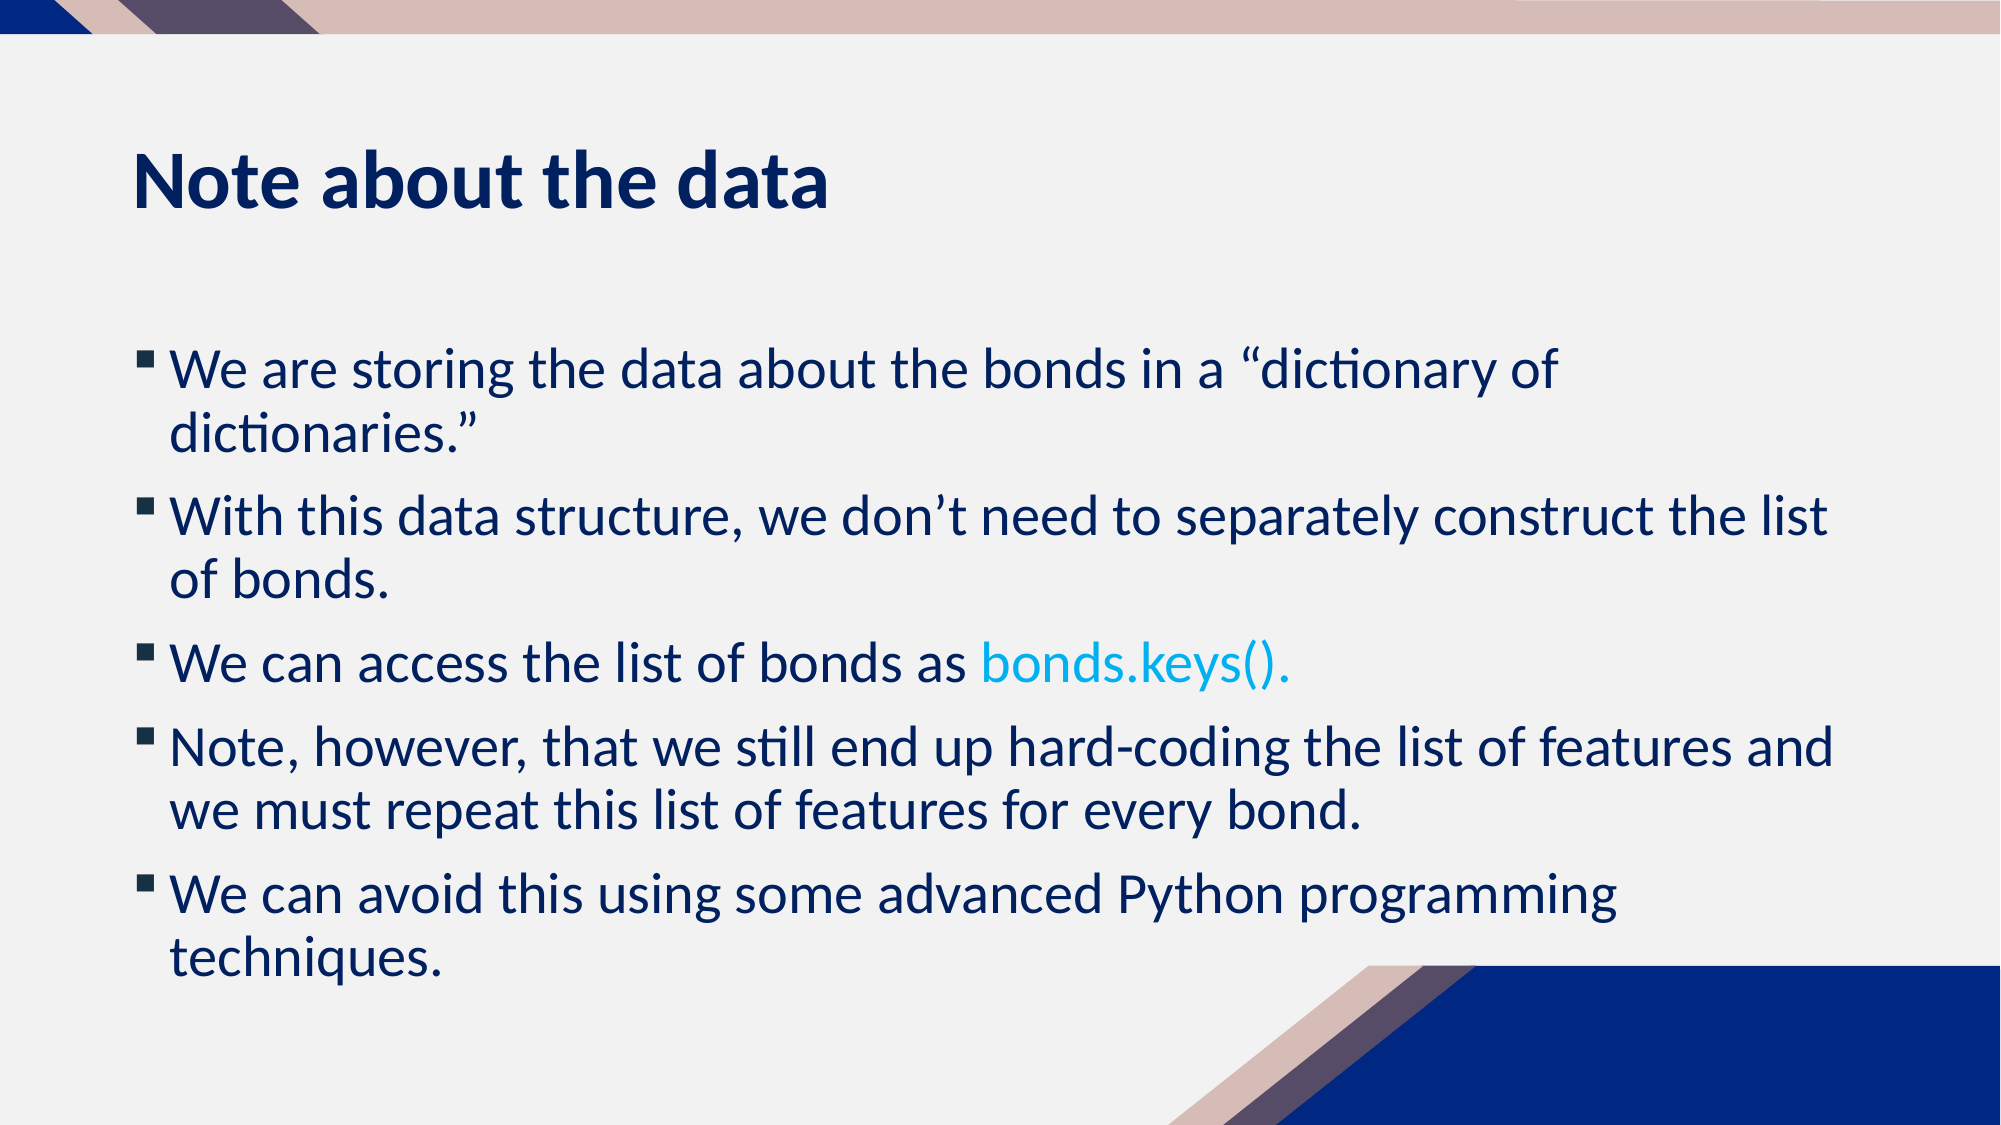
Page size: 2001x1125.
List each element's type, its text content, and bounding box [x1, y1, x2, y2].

title Note about the data [117, 73, 1885, 291]
list We are storing the data about the bonds in a “dictionary of dictionaries.” With this data structure, we don’t need to separately construct the list of bonds. We can access the list of bonds as bonds.keys(). Note, however, that we still end up hard-coding the list of features and we must repeat this list of features for every bond. We can avoid this using some advanced Python programming techniques. [117, 331, 1885, 1027]
